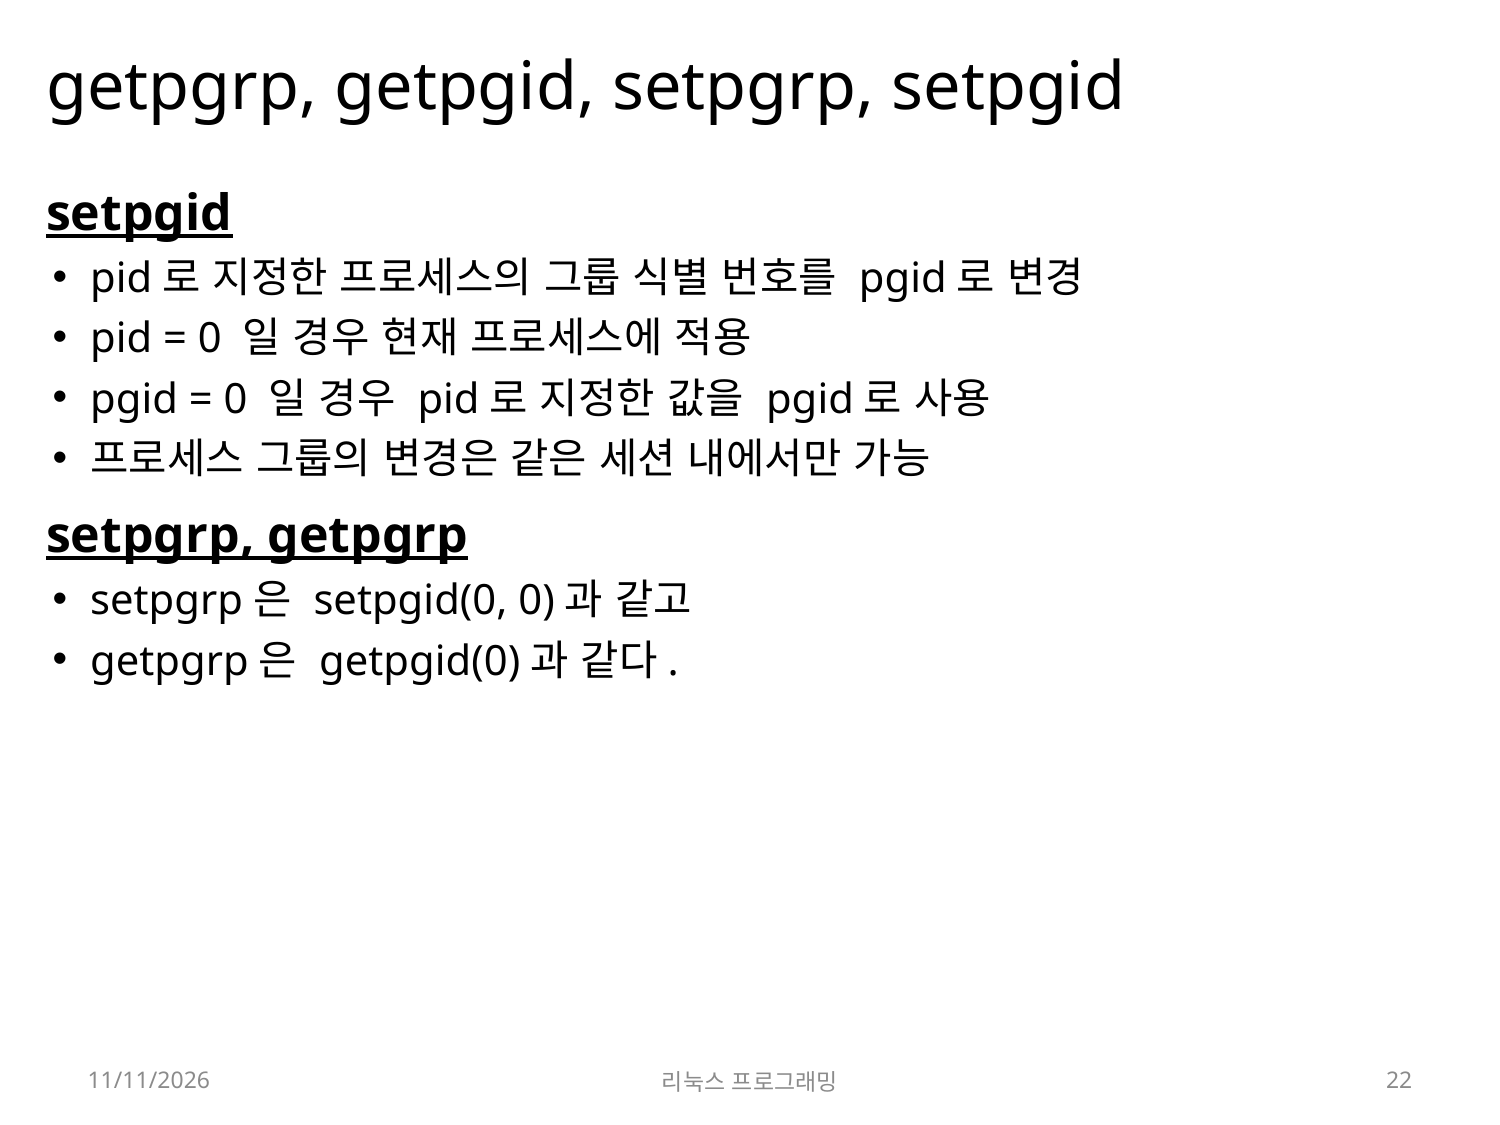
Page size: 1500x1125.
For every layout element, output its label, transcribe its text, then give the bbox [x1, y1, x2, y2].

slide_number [72, 1060, 410, 1103]
footer 리눅스 프로그래밍 [496, 1060, 1004, 1103]
list setpgid pid로 지정한 프로세스의 그룹 식별 번호를 pgid로 변경 pid = 0 일 경우 현재 프로세스에 적용 pgid = 0 일 경우 pid로 지정한 값을 pgid로 사용 프로세스 그룹의 변경은 같은 세션 내에서만 가능 setpgrp, getpgrp setpgrp은 setpgid(0, 0)과 같고 getpgrp은 getpgid(0)과 같다. [31, 172, 1469, 1050]
title getpgrp, getpgid, setpgrp, setpgid [31, 15, 1469, 161]
slide_number 22 [1090, 1060, 1428, 1103]
